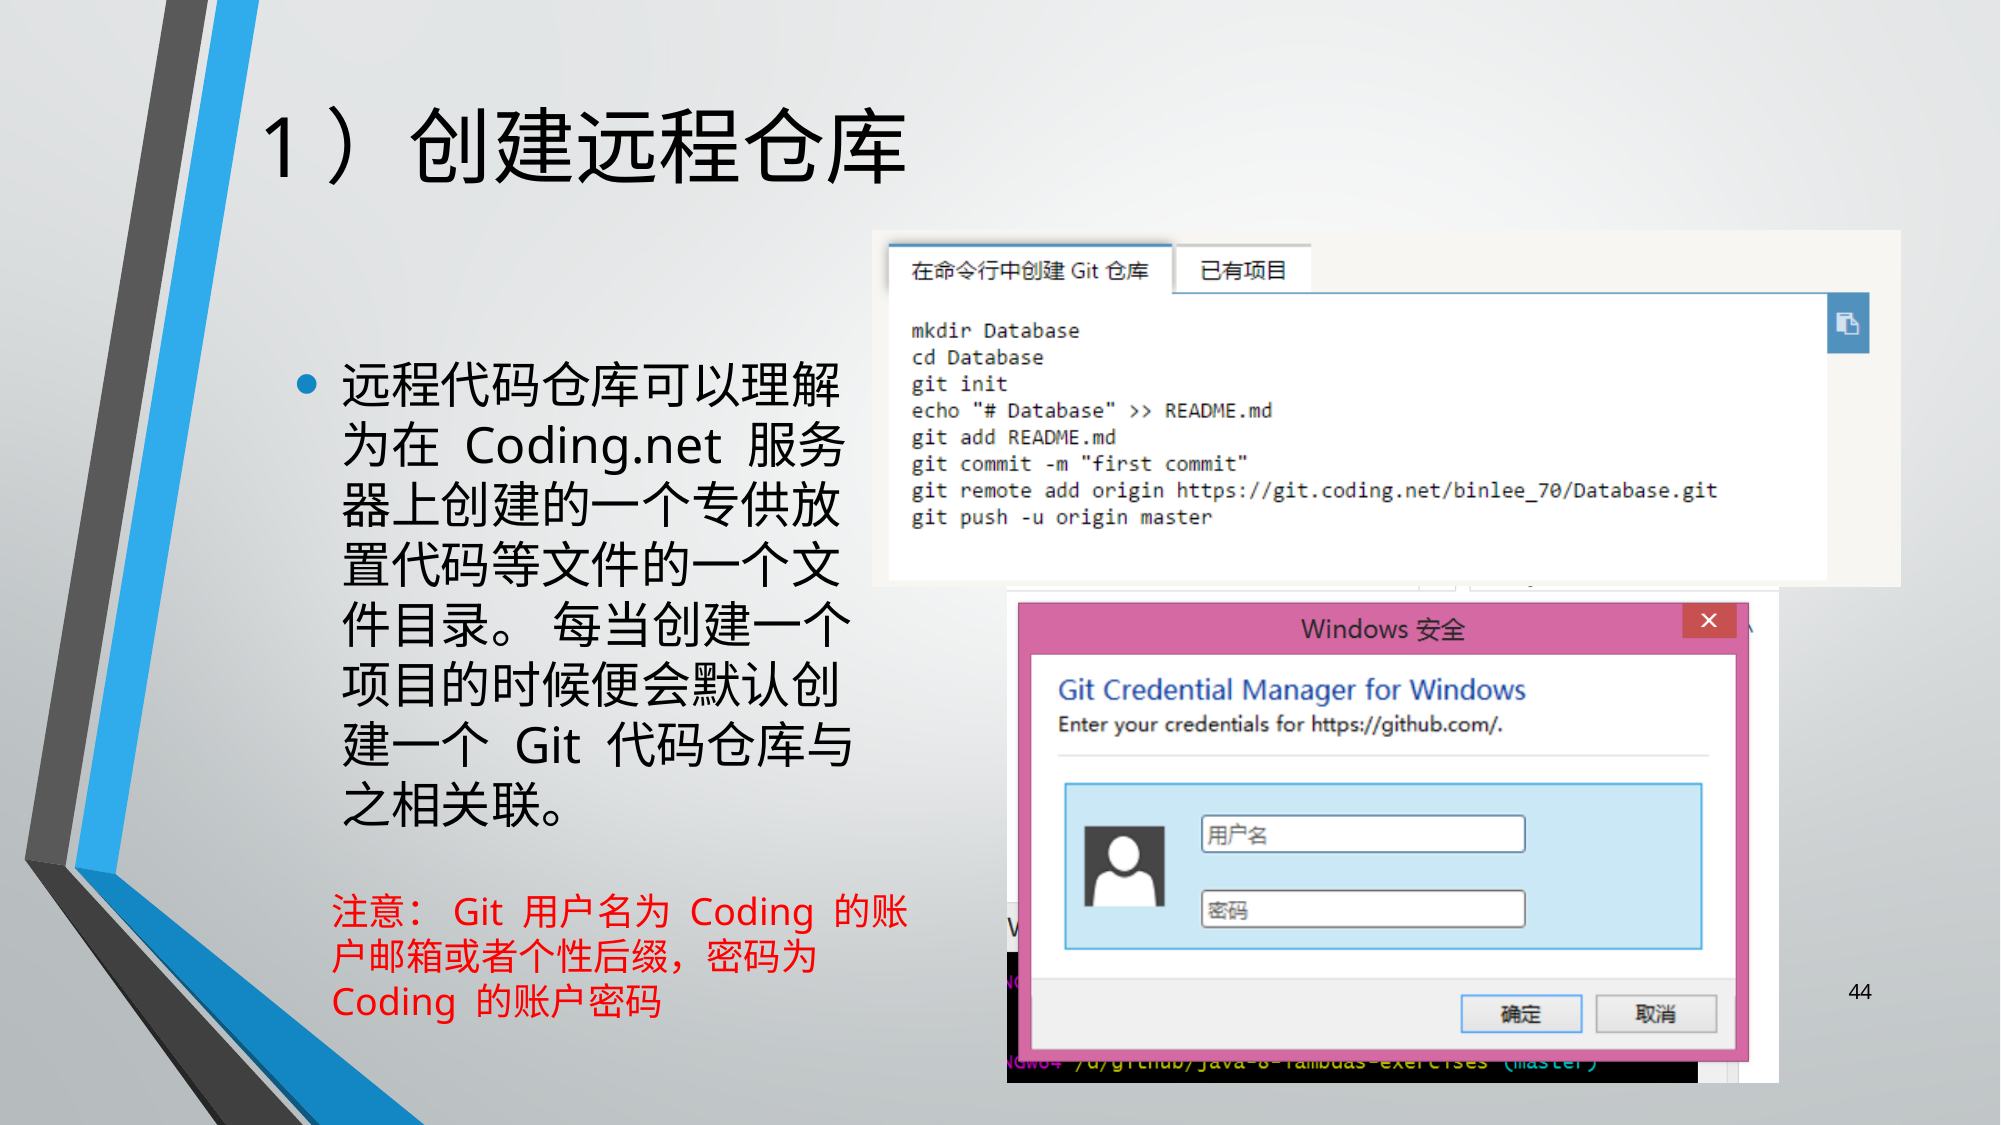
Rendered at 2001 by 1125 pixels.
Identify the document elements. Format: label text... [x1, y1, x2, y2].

picture [872, 230, 1901, 587]
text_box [316, 586, 1779, 1084]
title 1）创建远程仓库 [243, 0, 1887, 288]
list 远程代码仓库可以理解为在 Coding.net 服务器上创建的一个专供放置代码等文件的一个文件目录。 每当创建一个项目的时候便会默认创建一个 Git 代码仓库与之相关联。 [279, 230, 872, 958]
slide_number 44 [1796, 962, 1887, 1023]
